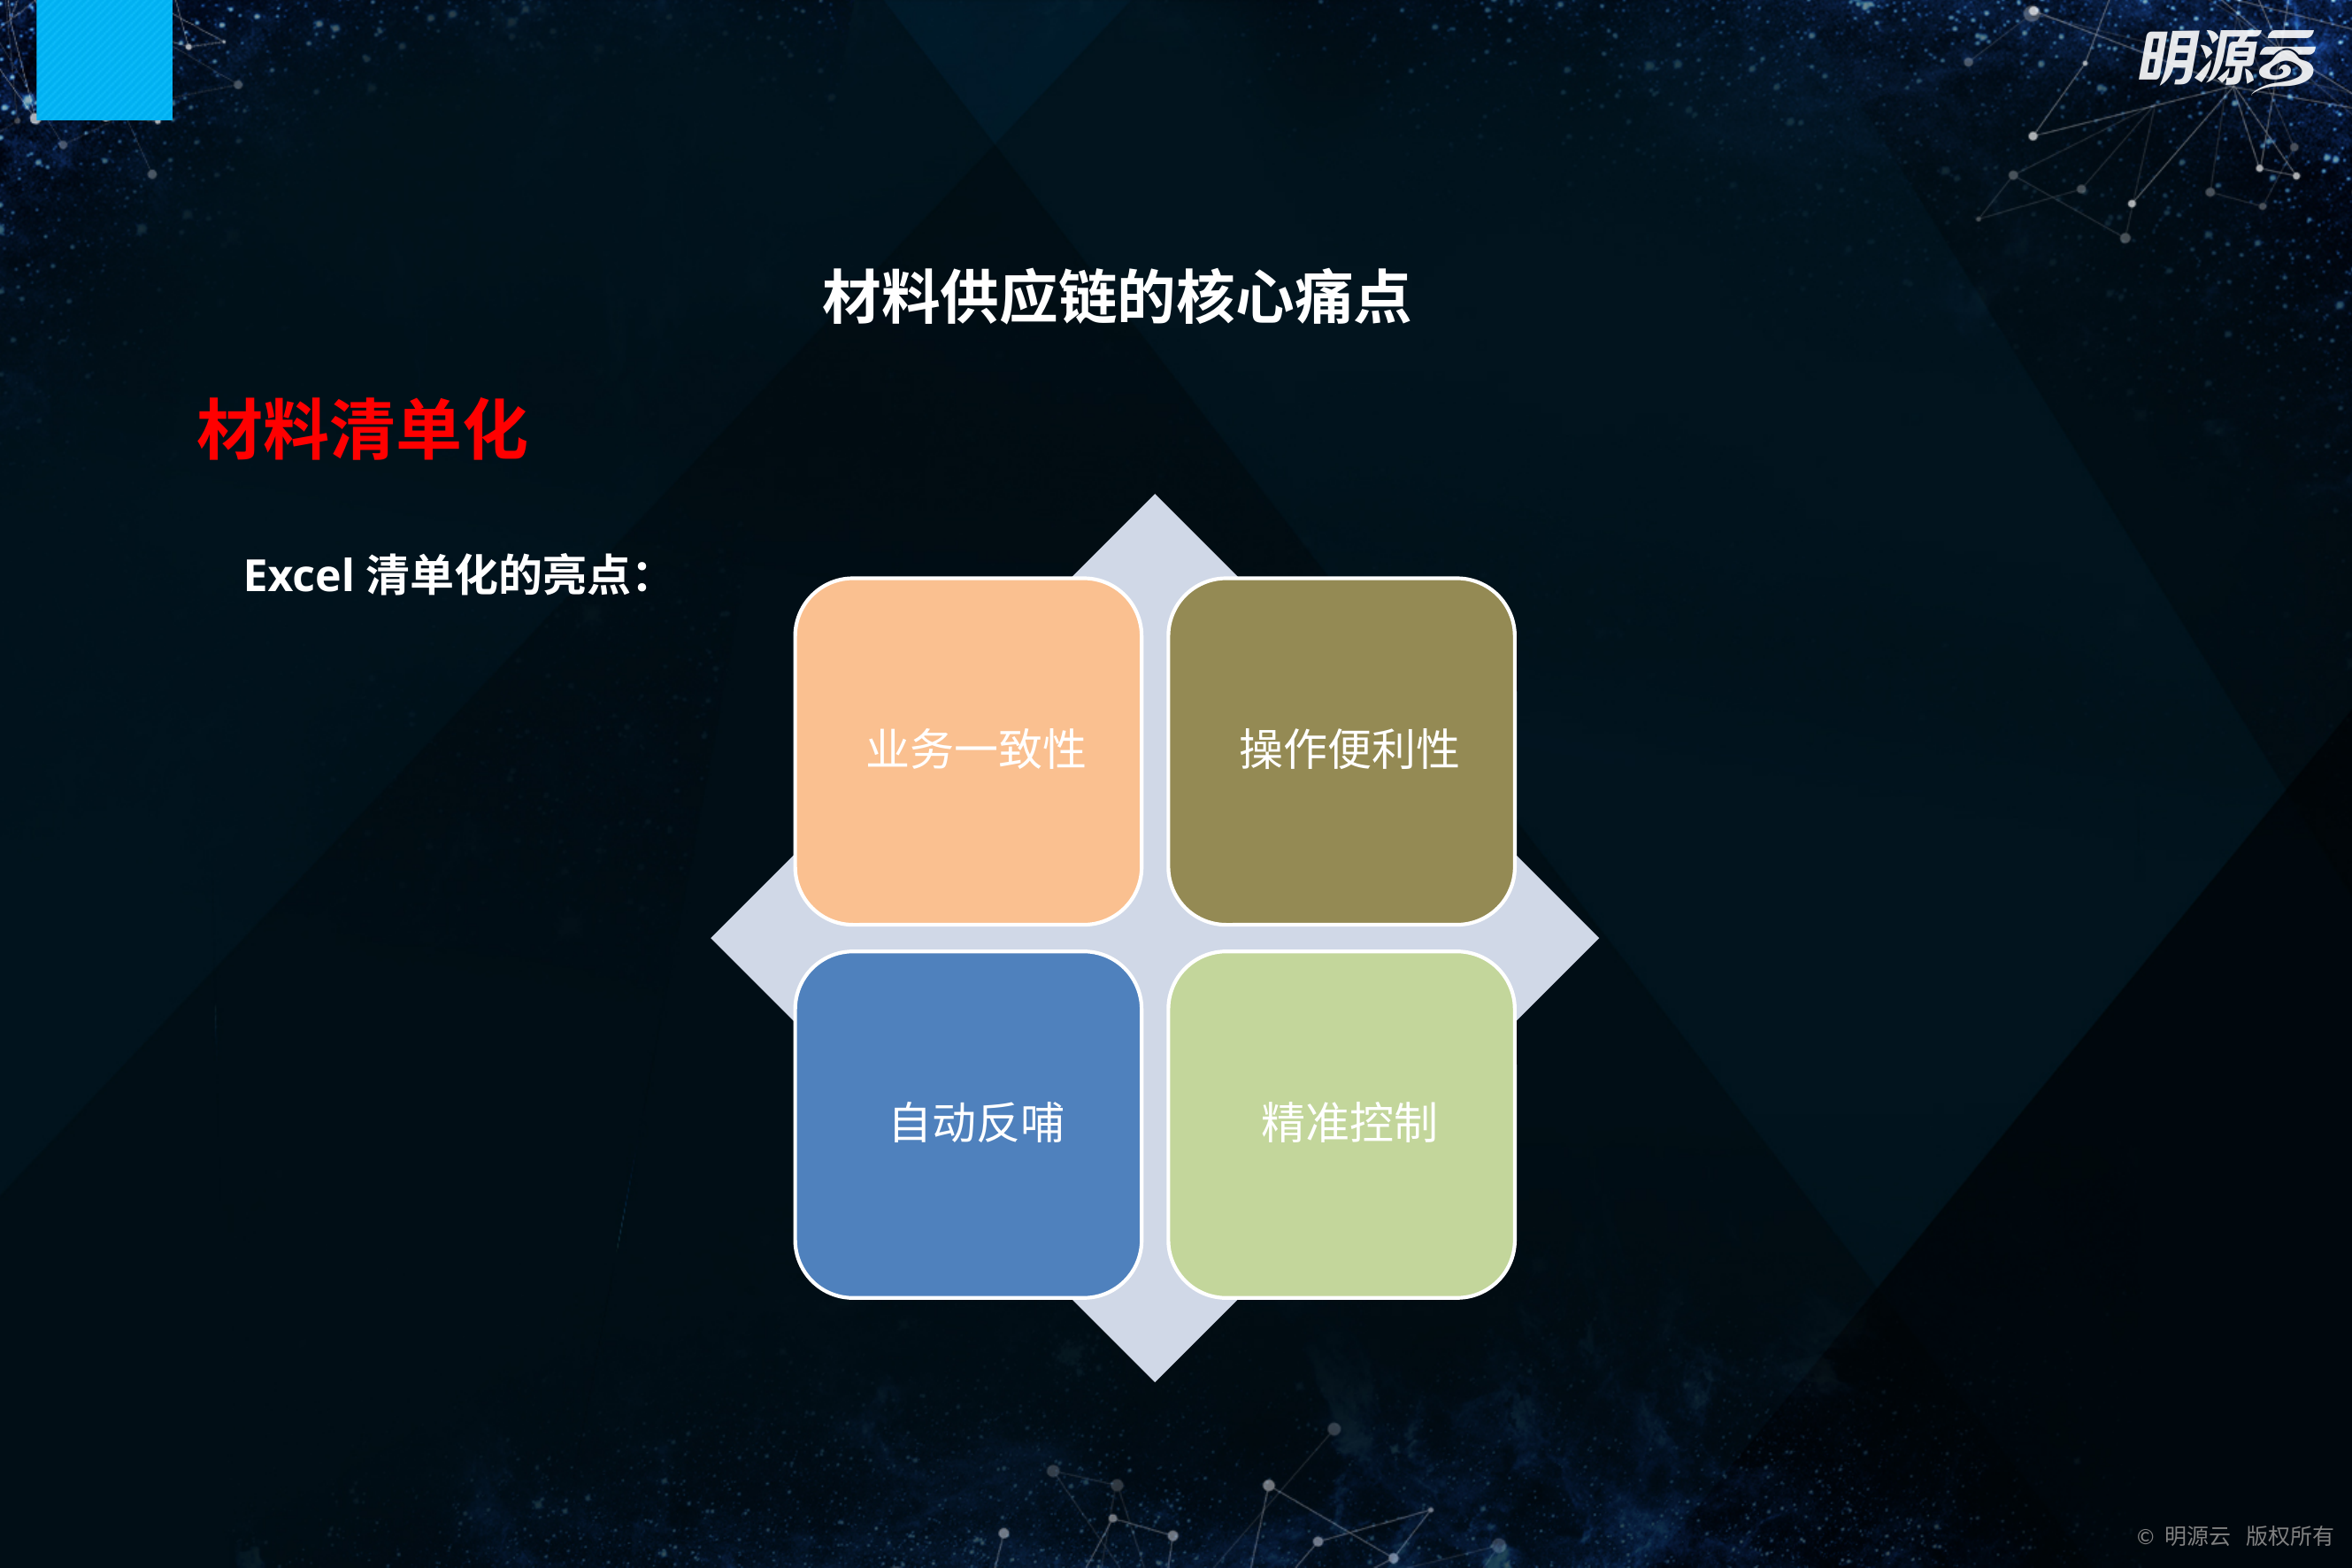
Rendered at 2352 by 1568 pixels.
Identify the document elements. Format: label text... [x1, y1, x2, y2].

text_box 材料清单化 Excel清单化的亮点： [130, 388, 2222, 601]
picture [0, 0, 2352, 1568]
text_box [632, 493, 1679, 1383]
text_box 材料供应链的核心痛点 [214, 259, 1955, 331]
